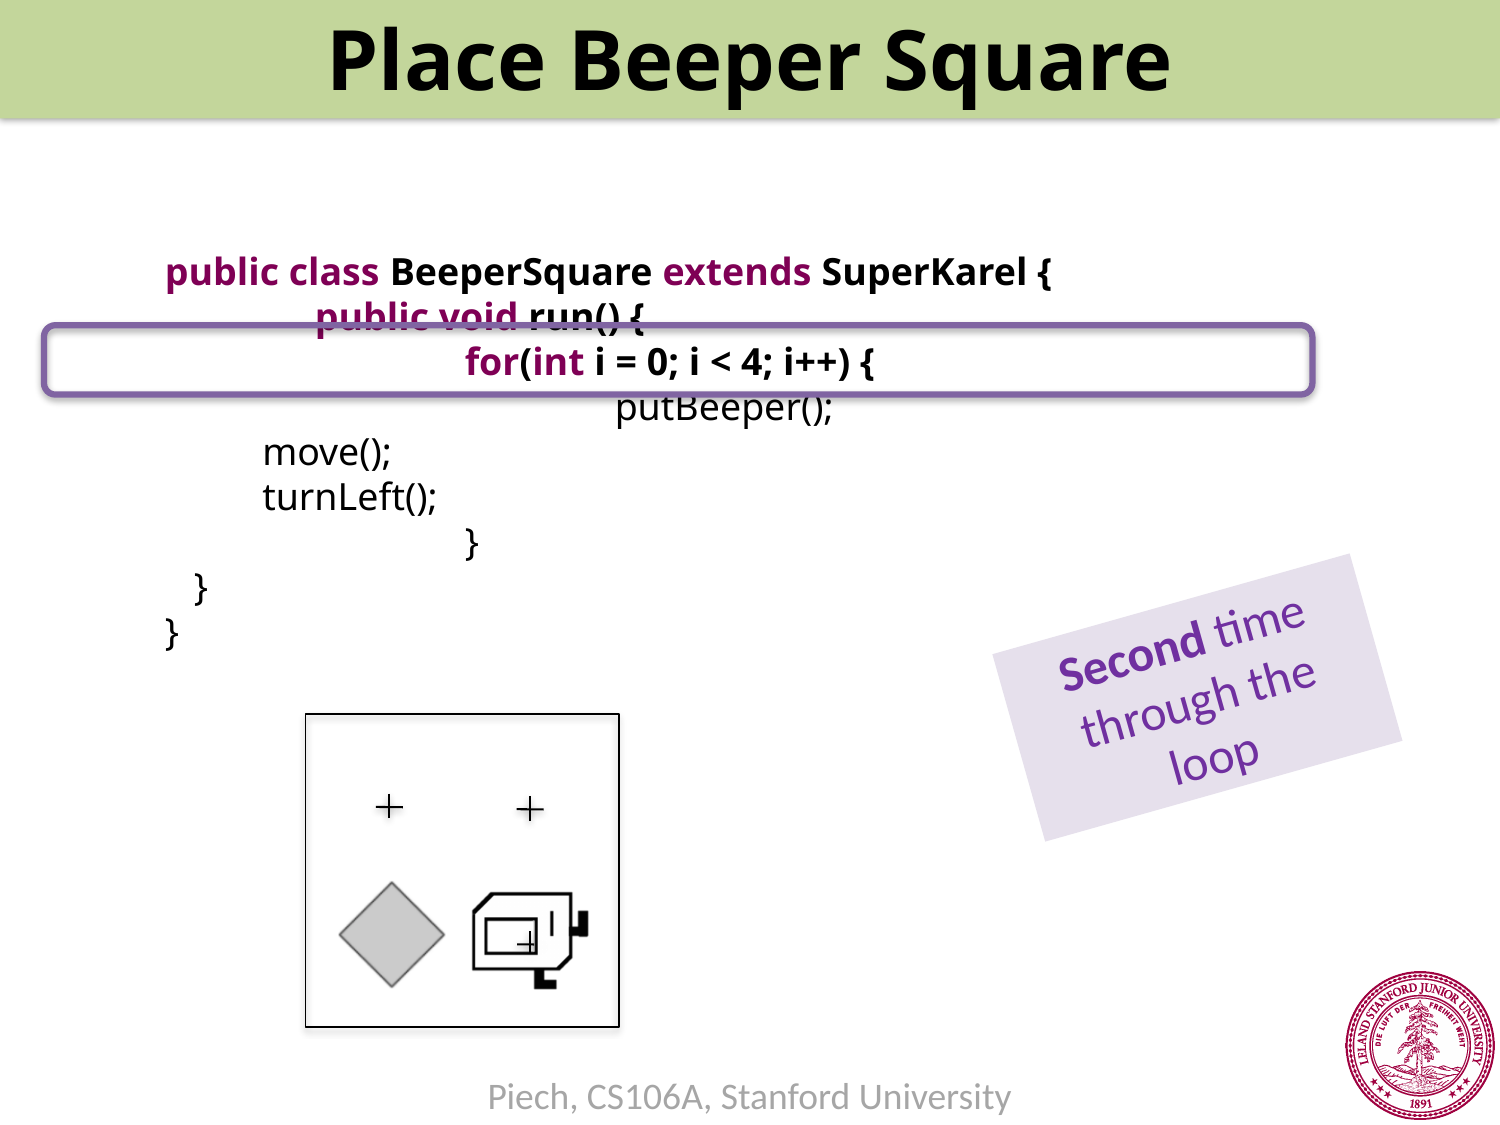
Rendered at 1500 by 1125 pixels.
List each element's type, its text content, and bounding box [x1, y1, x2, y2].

text_box Second time through the loop [992, 553, 1403, 842]
picture [462, 869, 598, 1005]
text_box public class BeeperSquare extends SuperKarel { public void run() { for(int i = 0; i < 4; i++) { putBeeper(); move(); turnLeft(); } } } [150, 240, 1392, 661]
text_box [305, 713, 620, 1028]
picture [333, 876, 453, 997]
text_box Place Beeper Square [0, 0, 1500, 122]
text_box [43, 324, 1314, 396]
picture [1345, 971, 1495, 1120]
